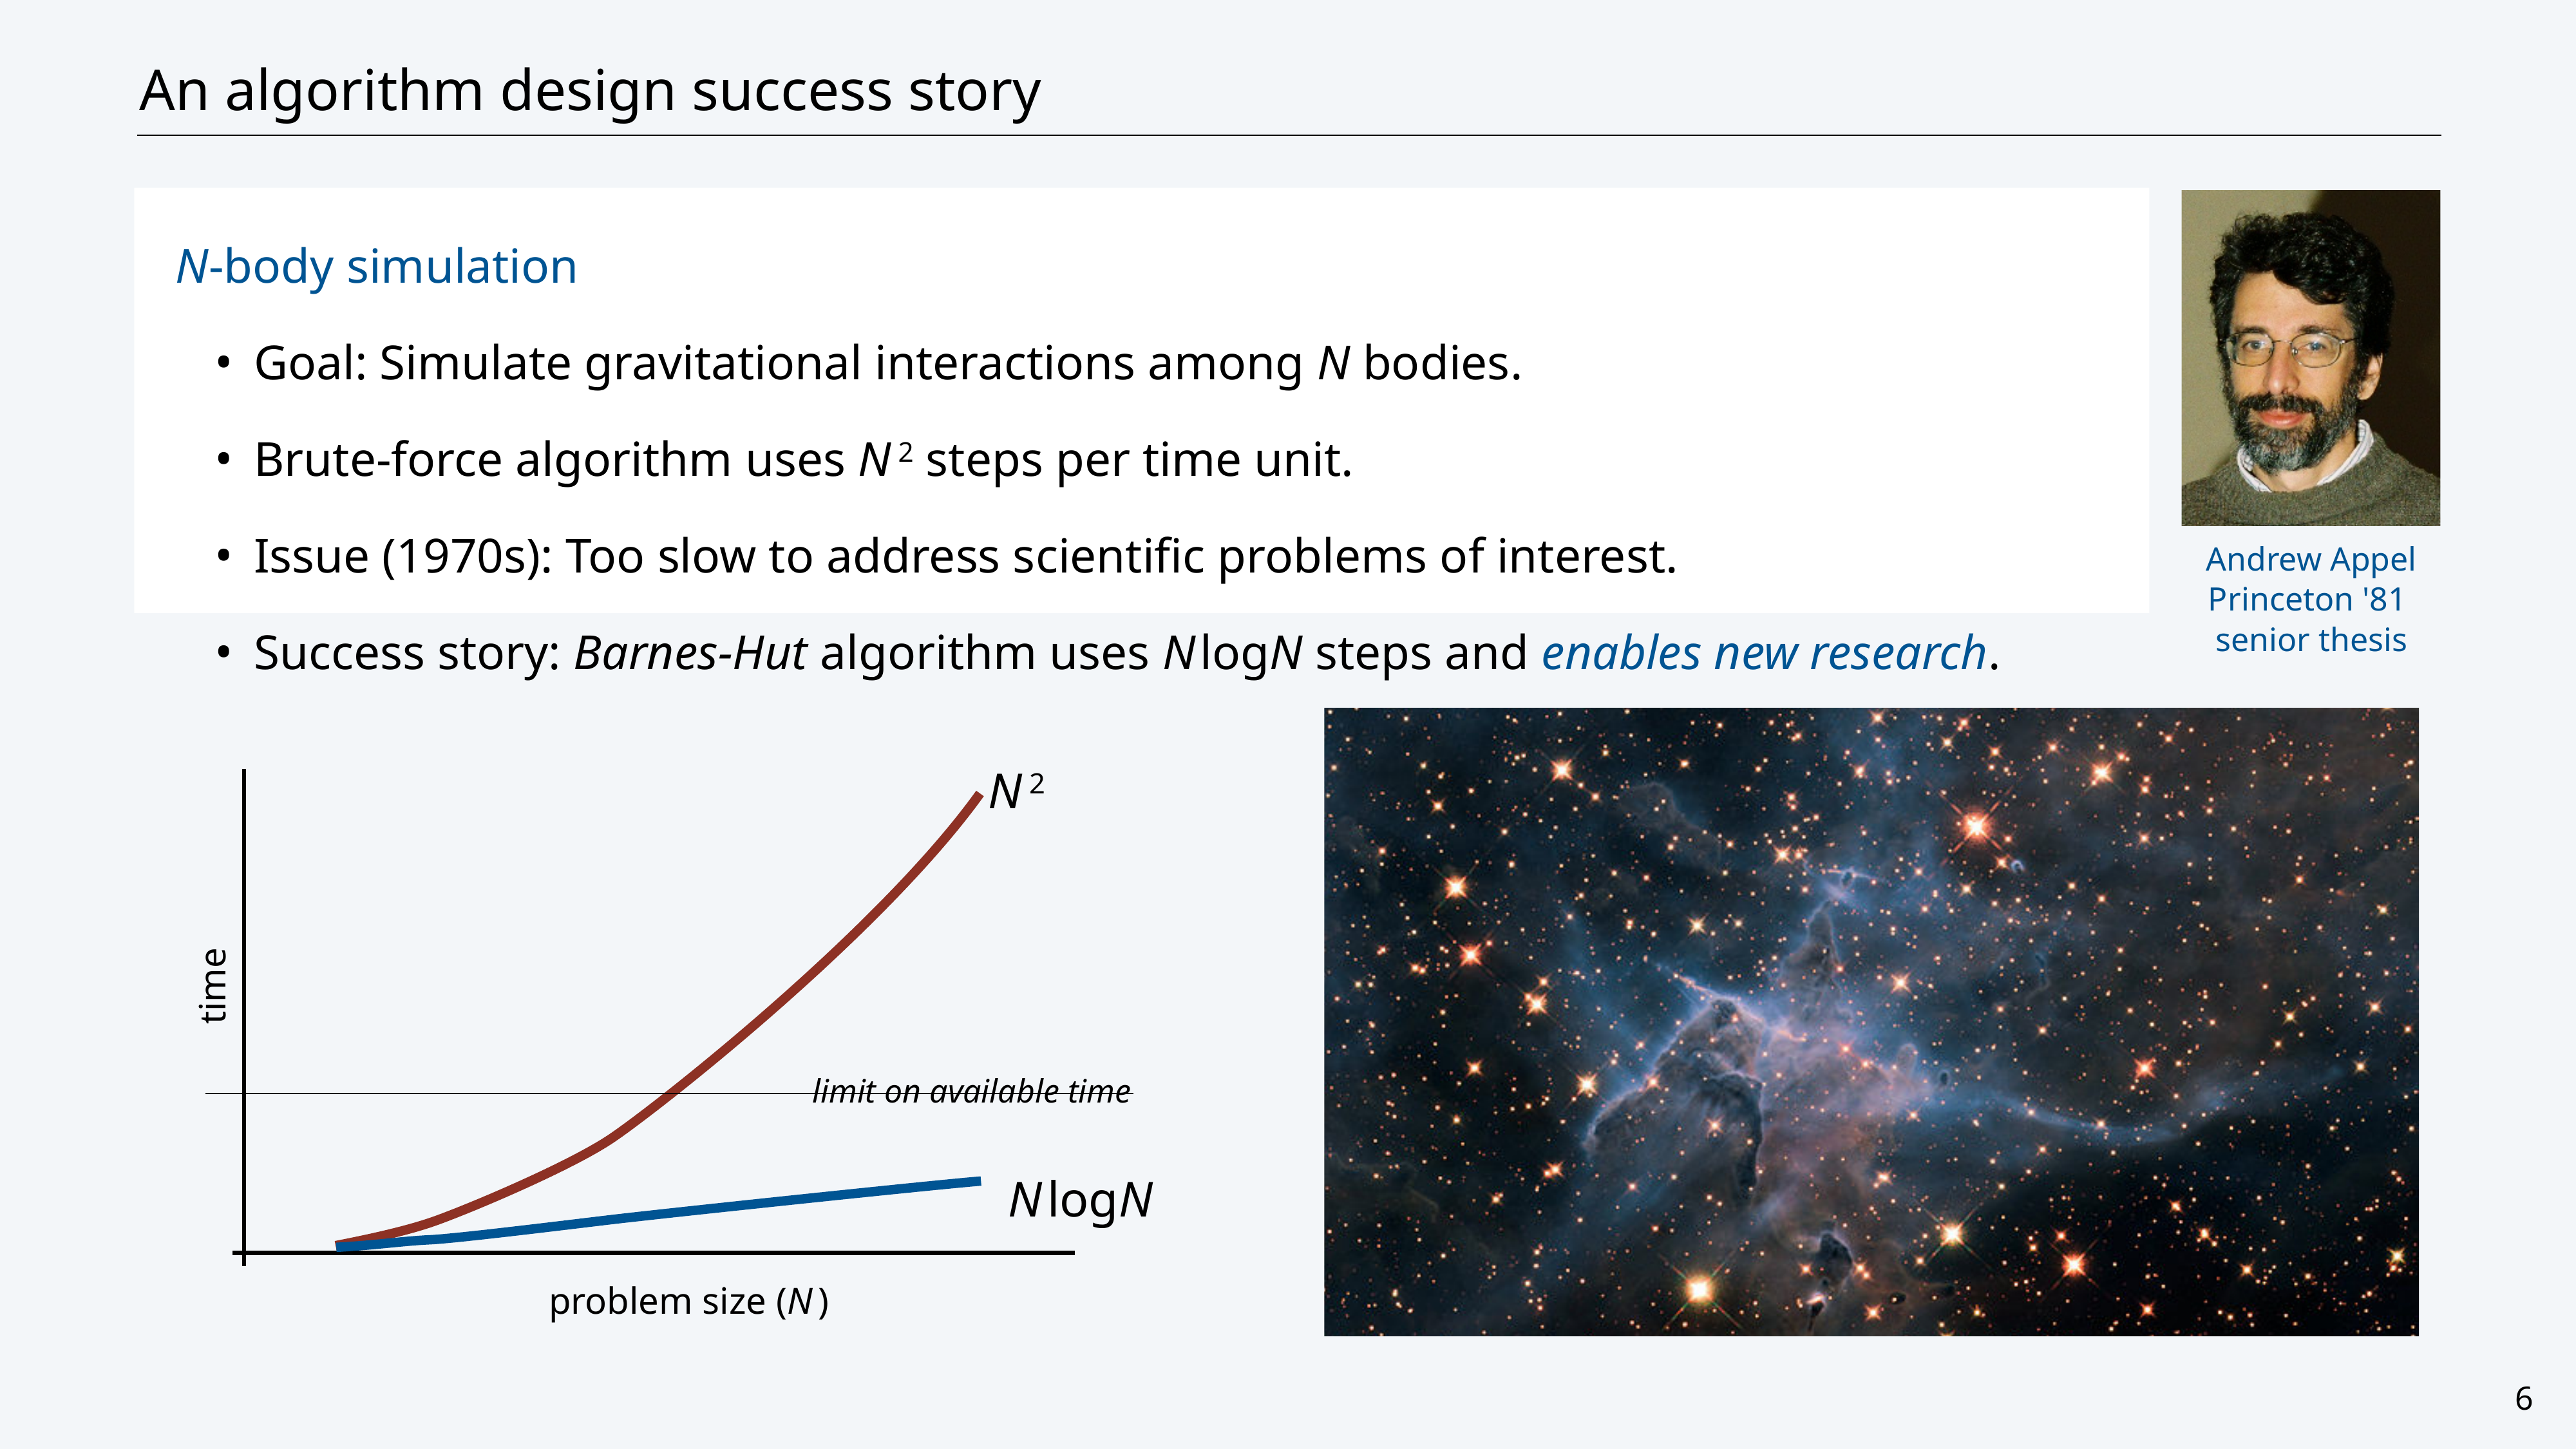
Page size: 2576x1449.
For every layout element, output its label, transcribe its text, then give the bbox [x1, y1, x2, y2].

title An algorithm design success story [133, 39, 2320, 136]
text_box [184, 739, 1075, 1327]
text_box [205, 1050, 1153, 1099]
picture [1324, 708, 2420, 1337]
table_cell 8 [334, 1153, 1075, 1262]
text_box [2181, 190, 2441, 663]
list N-body simulation Goal: Simulate gravitational interactions among N bodies. Brute-force algorithm uses N2 steps per time unit. Issue (1970s): Too slow to address scientific problems of interest. Success story: Barnes-Hut algorithm uses NlogN steps and enables new research. [133, 187, 2150, 614]
table_cell 8 [341, 1144, 1075, 1147]
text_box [336, 1147, 1162, 1248]
table_cell 8 [202, 1056, 1075, 1113]
slide_number 6 [2503, 1379, 2546, 1426]
